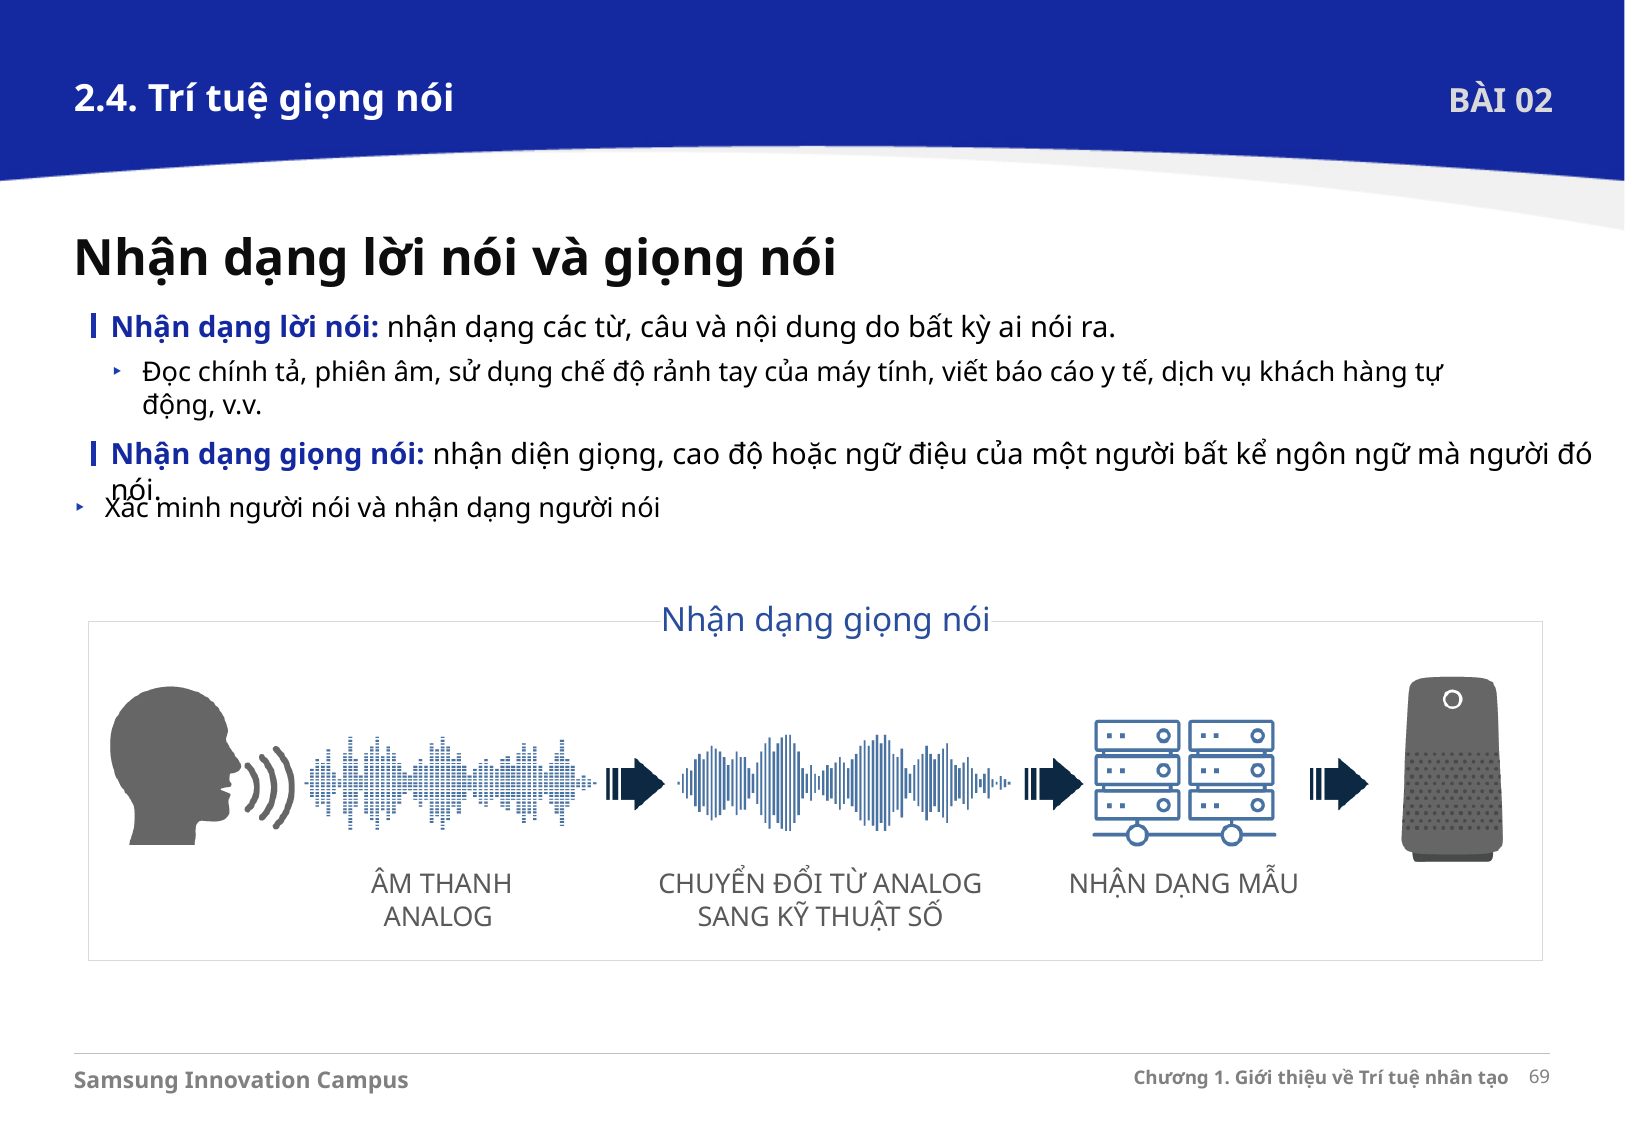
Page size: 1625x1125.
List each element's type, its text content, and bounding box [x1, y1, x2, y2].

text_box Nhận dạng lời nói và giọng nói [73, 224, 1552, 287]
text_box Nhận dạng giọng nói: nhận diện giọng, cao độ hoặc ngữ điệu của một người bất kể ngôn ngữ mà người đó nói. [91, 435, 1599, 507]
text_box Đọc chính tả, phiên âm, sử dụng chế độ rảnh tay của máy tính, viết báo cáo y tế, dịch vụ khách hàng tự động, v.v. [111, 344, 1544, 433]
text_box Nhận dạng lời nói: nhận dạng các từ, câu và nội dung do bất kỳ ai nói ra. [91, 307, 1599, 344]
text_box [88, 598, 1543, 961]
picture [0, 0, 1625, 1125]
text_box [73, 73, 1554, 120]
text_box Xác minh người nói và nhận dạng người nói [60, 483, 676, 531]
